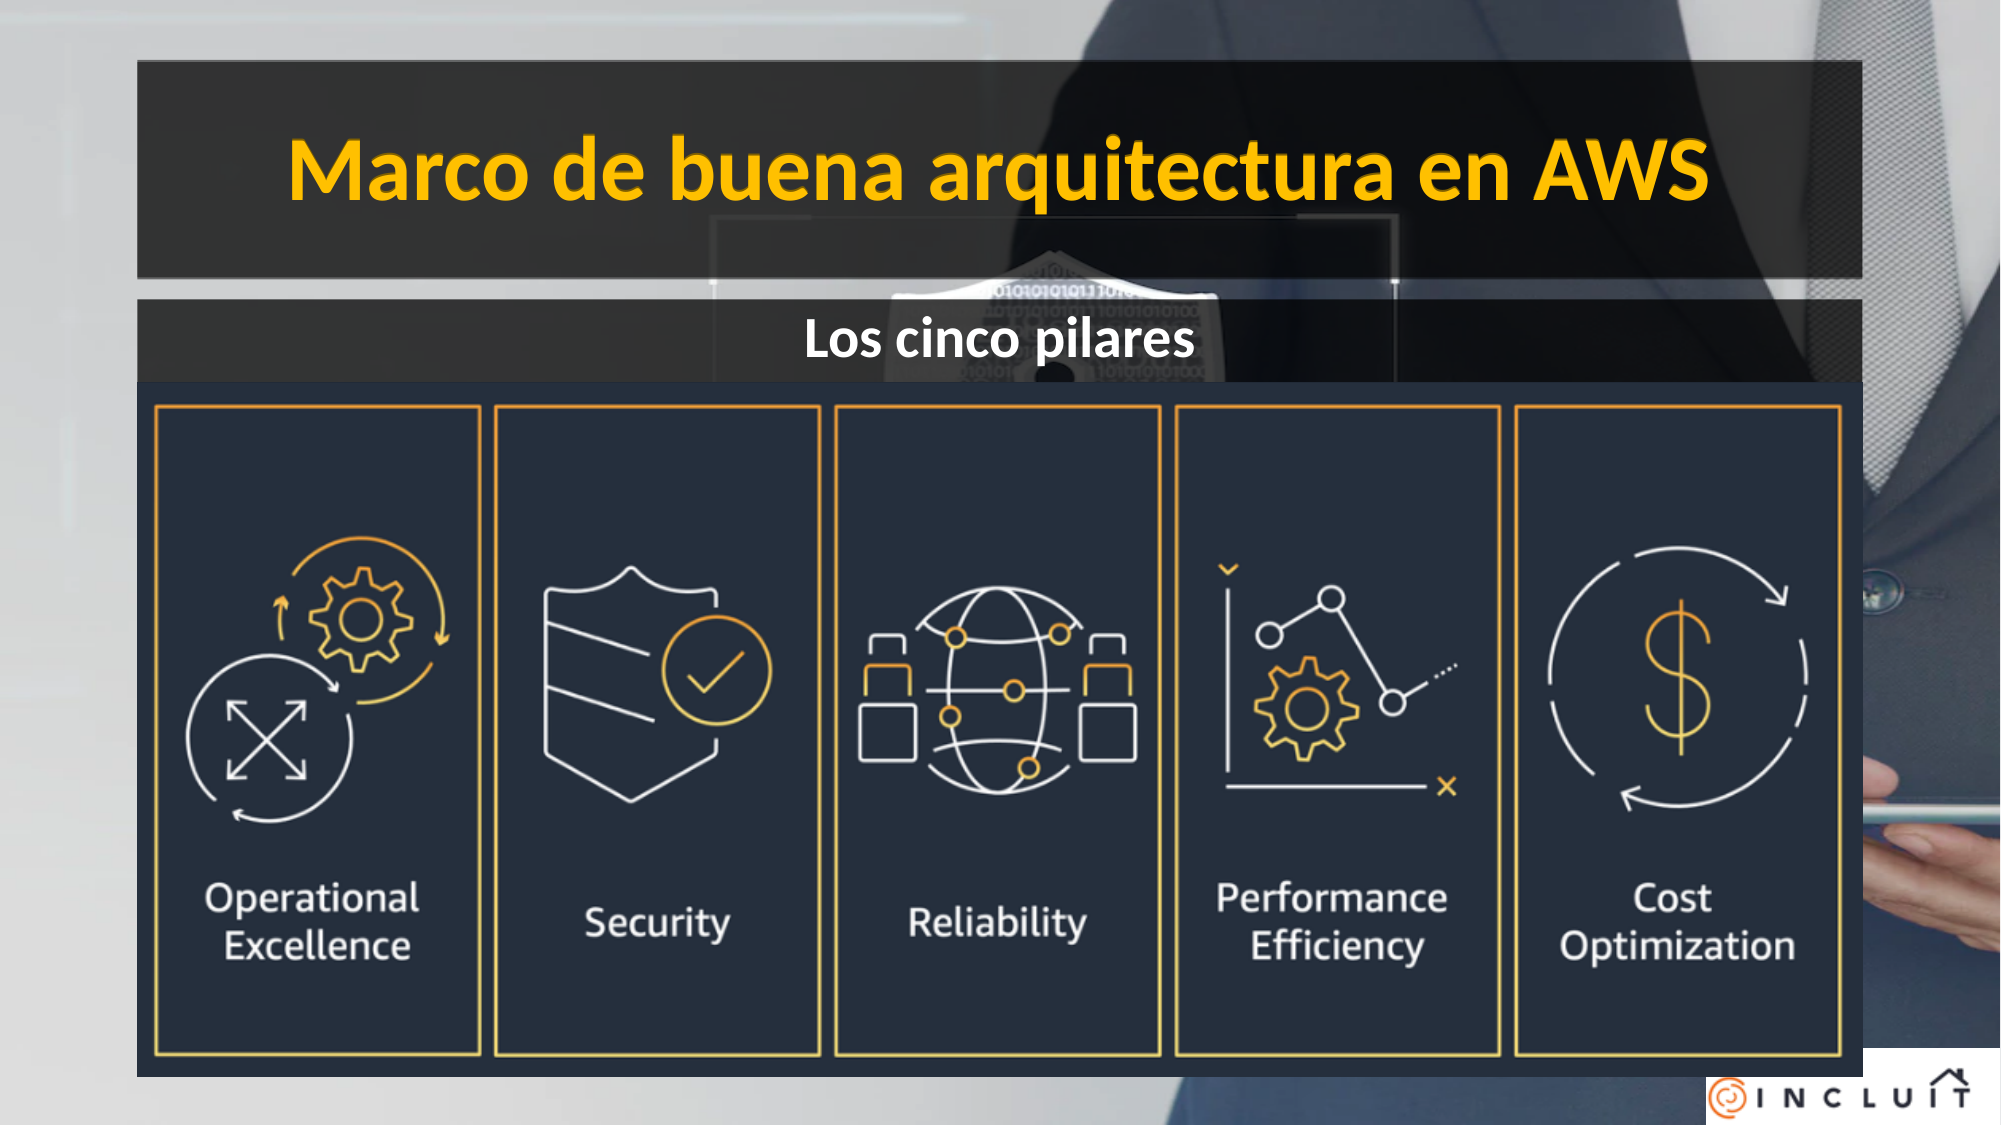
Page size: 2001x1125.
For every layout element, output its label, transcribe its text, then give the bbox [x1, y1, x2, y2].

text_box Marco de buena arquitectura en AWS [137, 62, 1863, 280]
picture [0, 0, 2001, 1125]
list Los cinco pilares [137, 299, 1863, 382]
